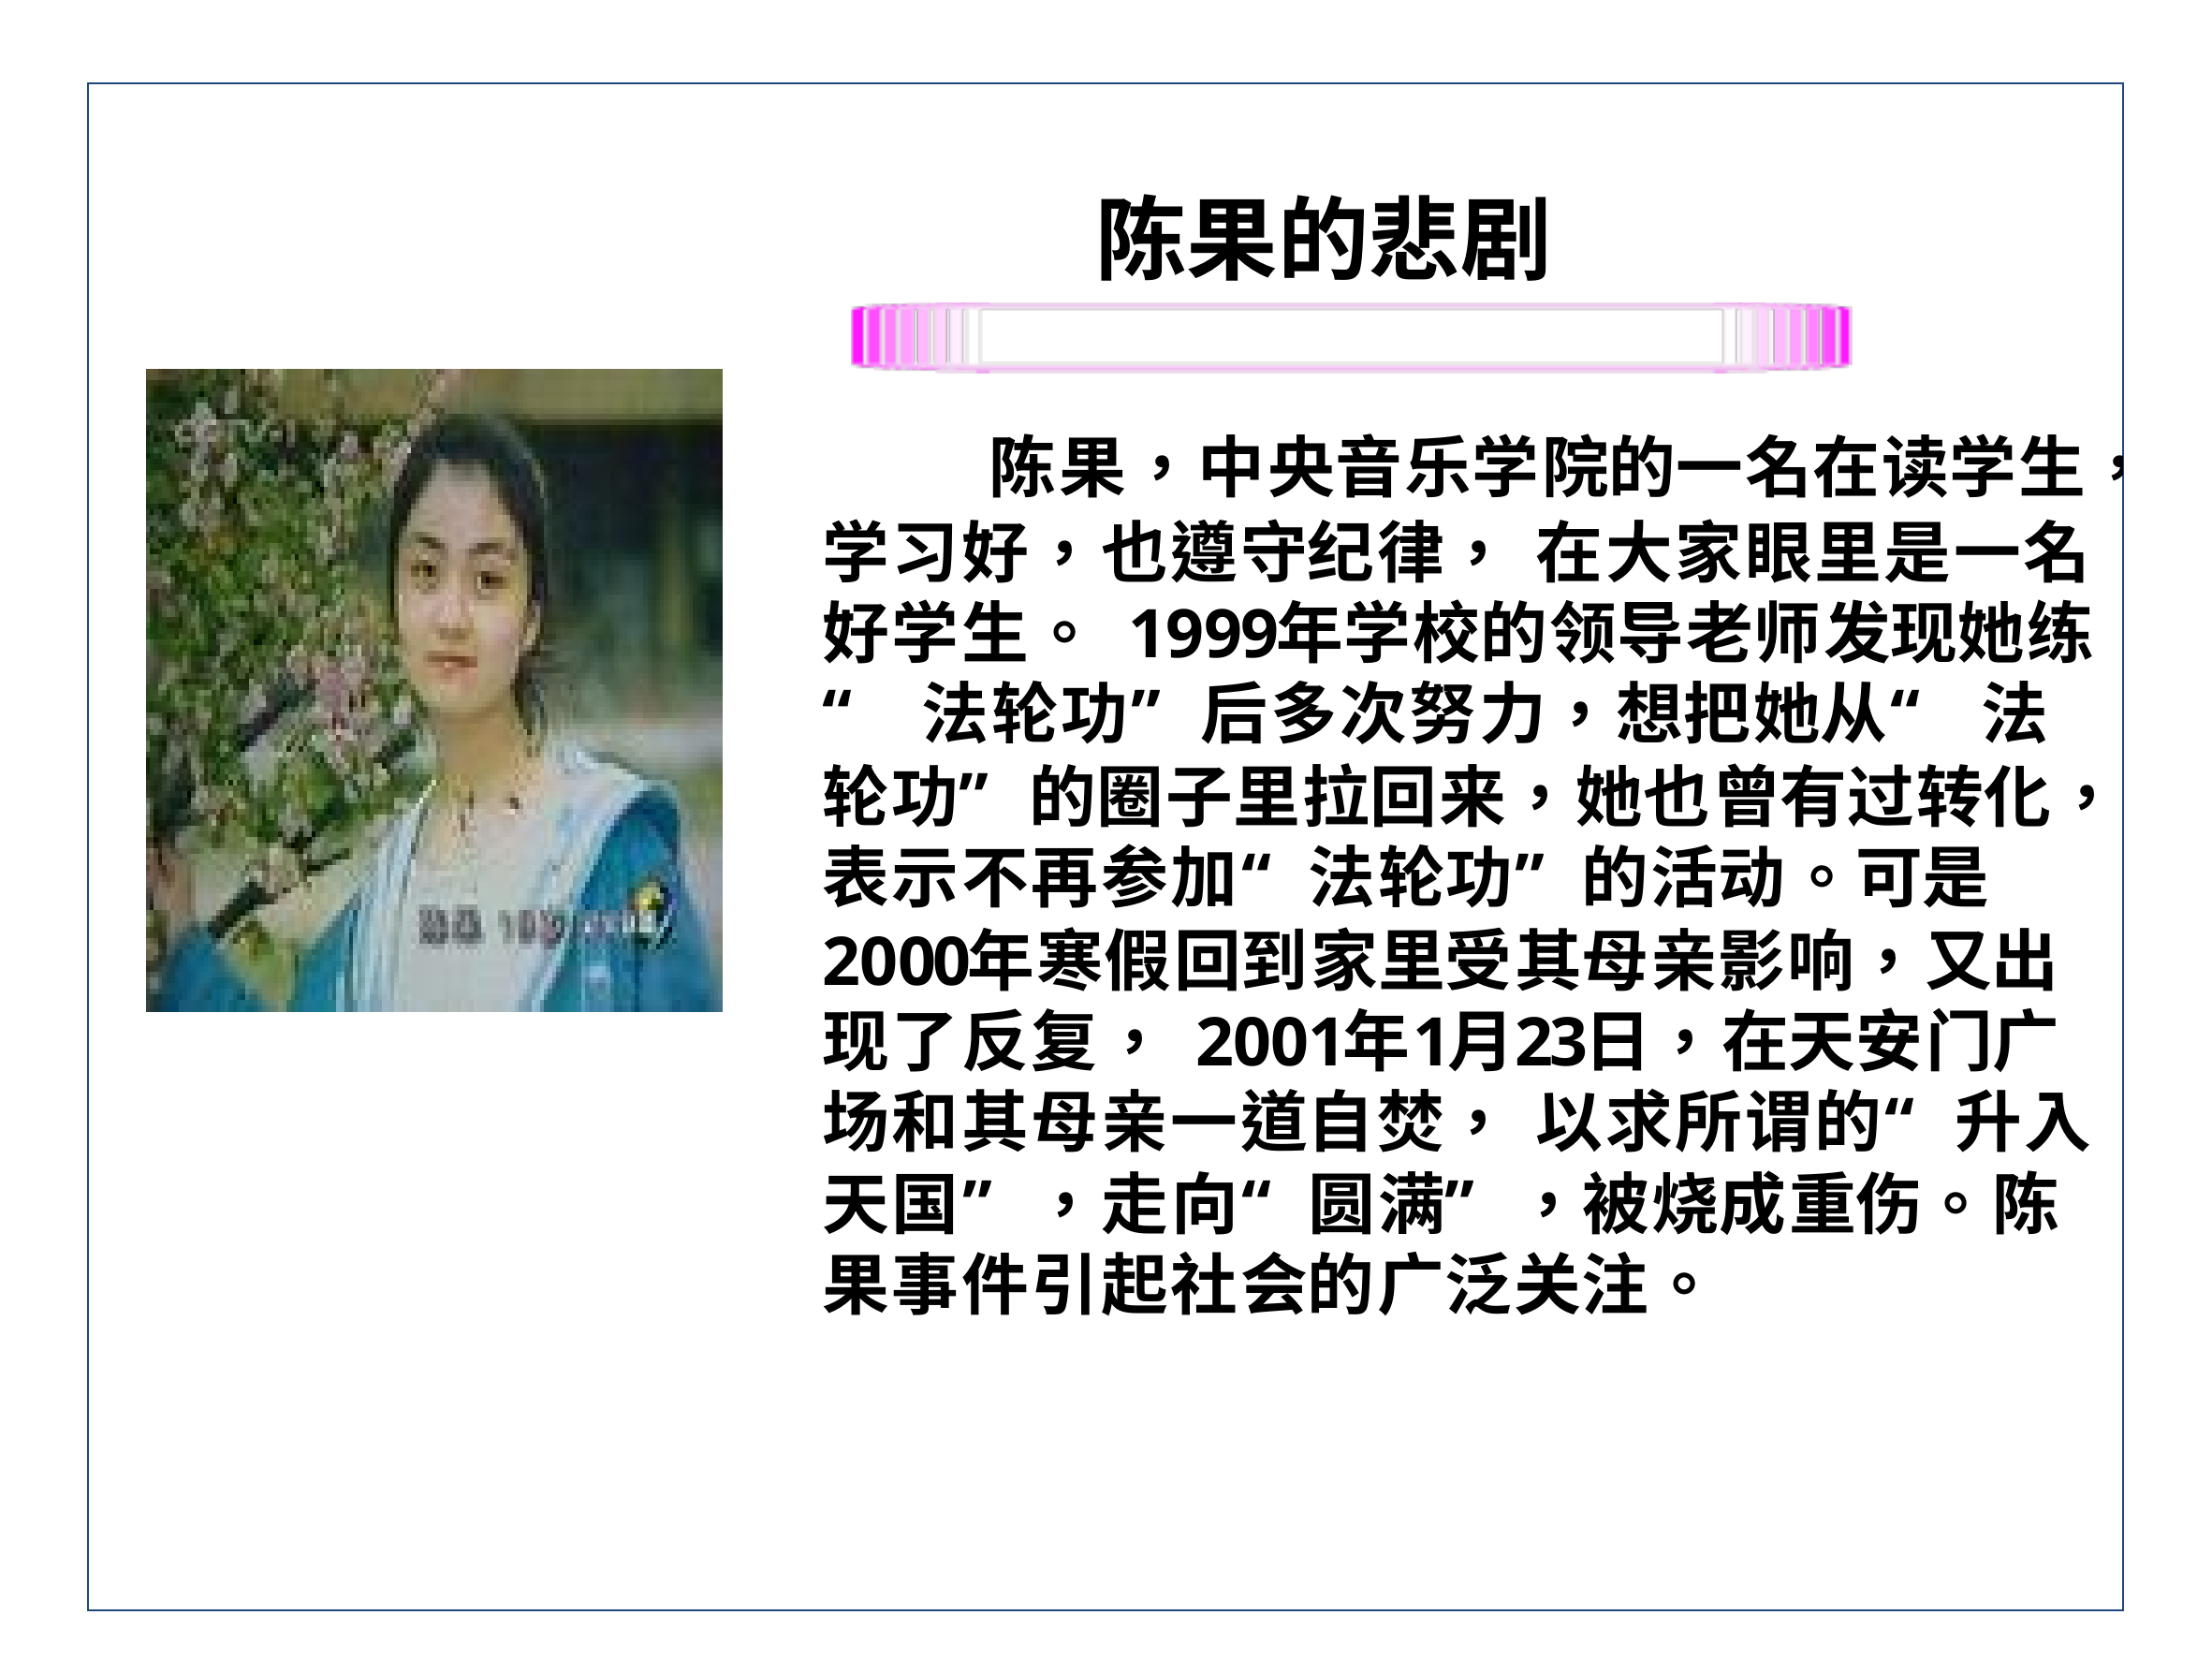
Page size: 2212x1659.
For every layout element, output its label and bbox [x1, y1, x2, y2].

list [88, 83, 2123, 1610]
